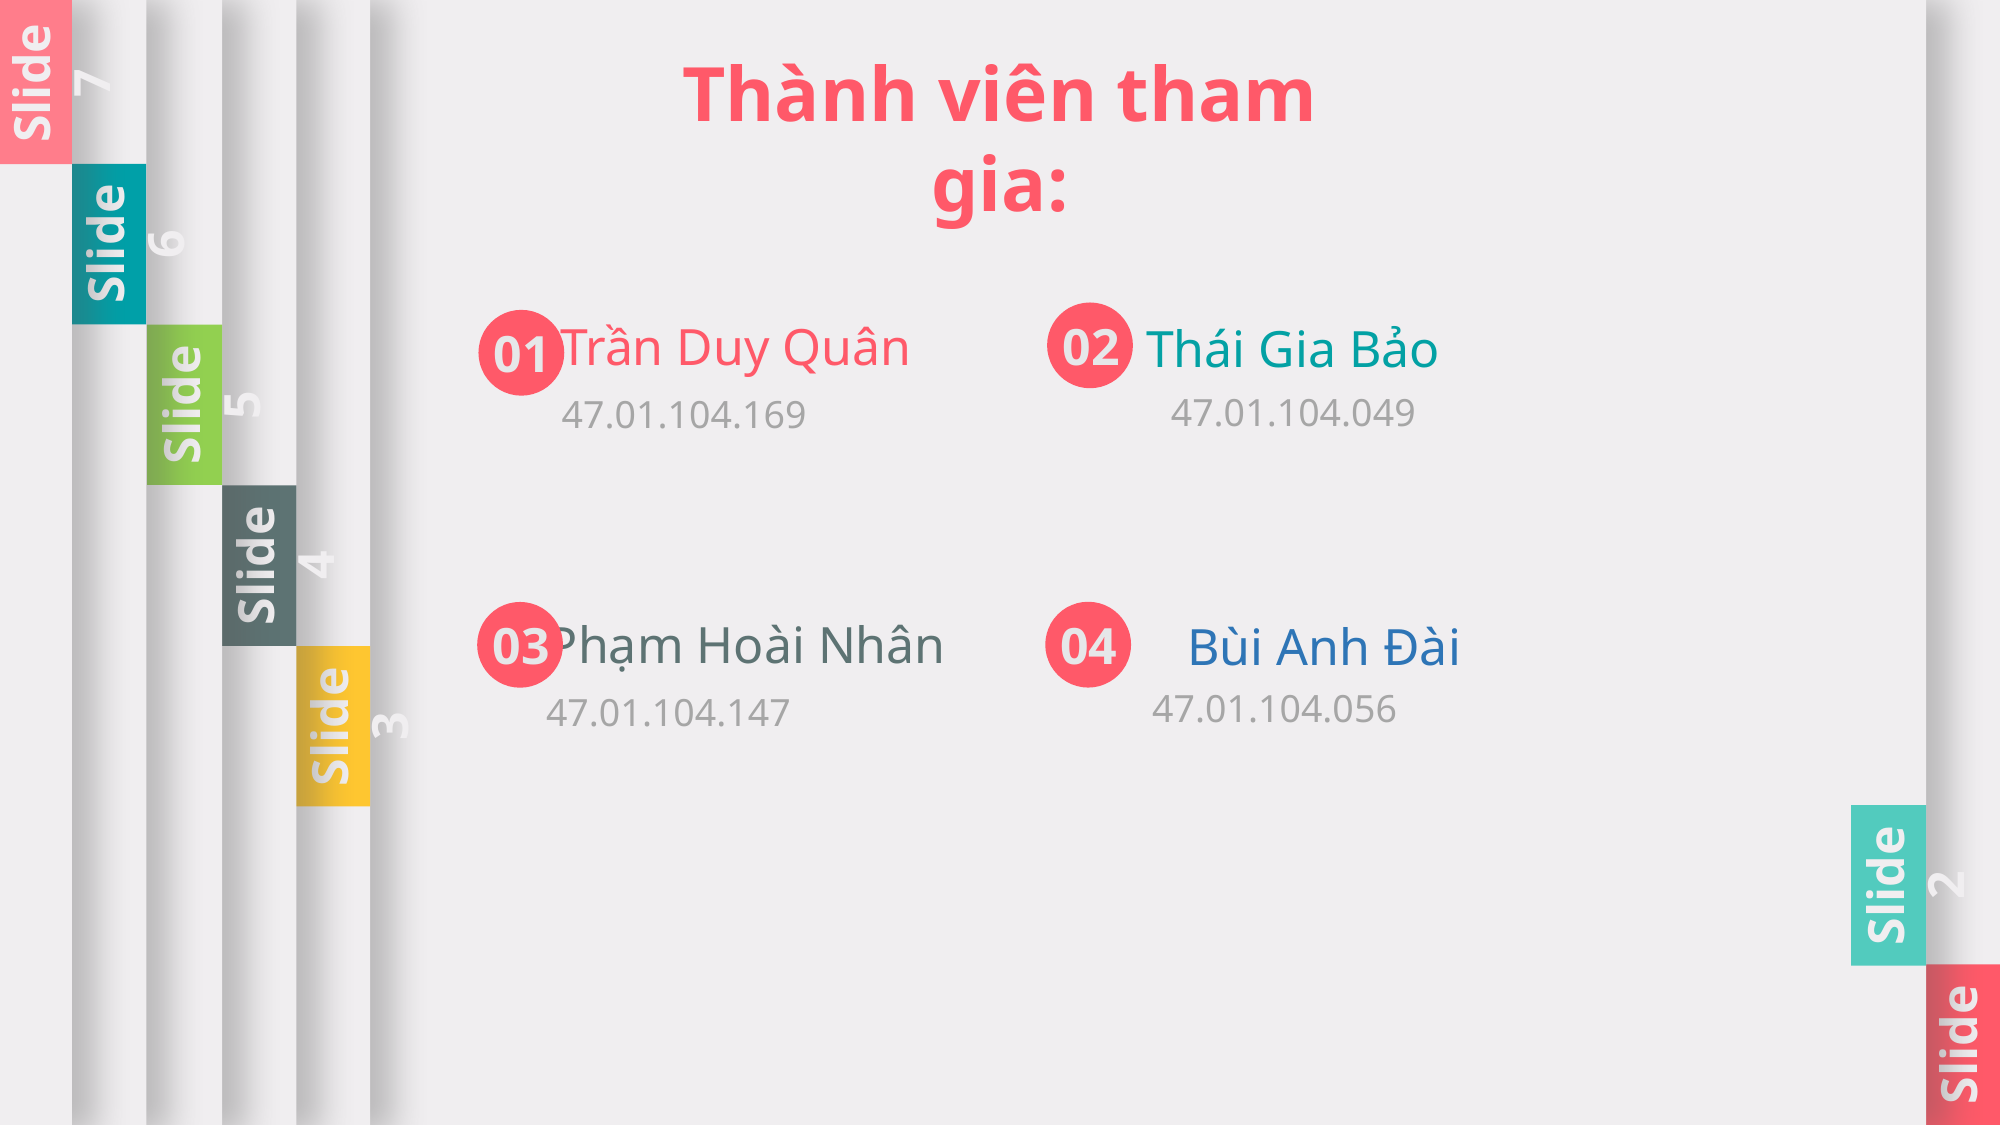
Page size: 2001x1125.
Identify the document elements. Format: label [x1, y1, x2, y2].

text_box [147, 0, 223, 1125]
text_box [0, 0, 72, 1125]
text_box [72, 0, 147, 1125]
text_box [1057, 608, 1542, 739]
text_box [451, 605, 964, 742]
text_box [1076, 309, 1511, 443]
text_box [371, 0, 1927, 1125]
text_box [466, 601, 576, 688]
text_box [1034, 601, 1144, 688]
text_box [467, 307, 953, 444]
text_box [1036, 302, 1146, 389]
text_box [223, 0, 297, 1125]
text_box [1927, 0, 2000, 1125]
text_box [297, 0, 371, 1125]
